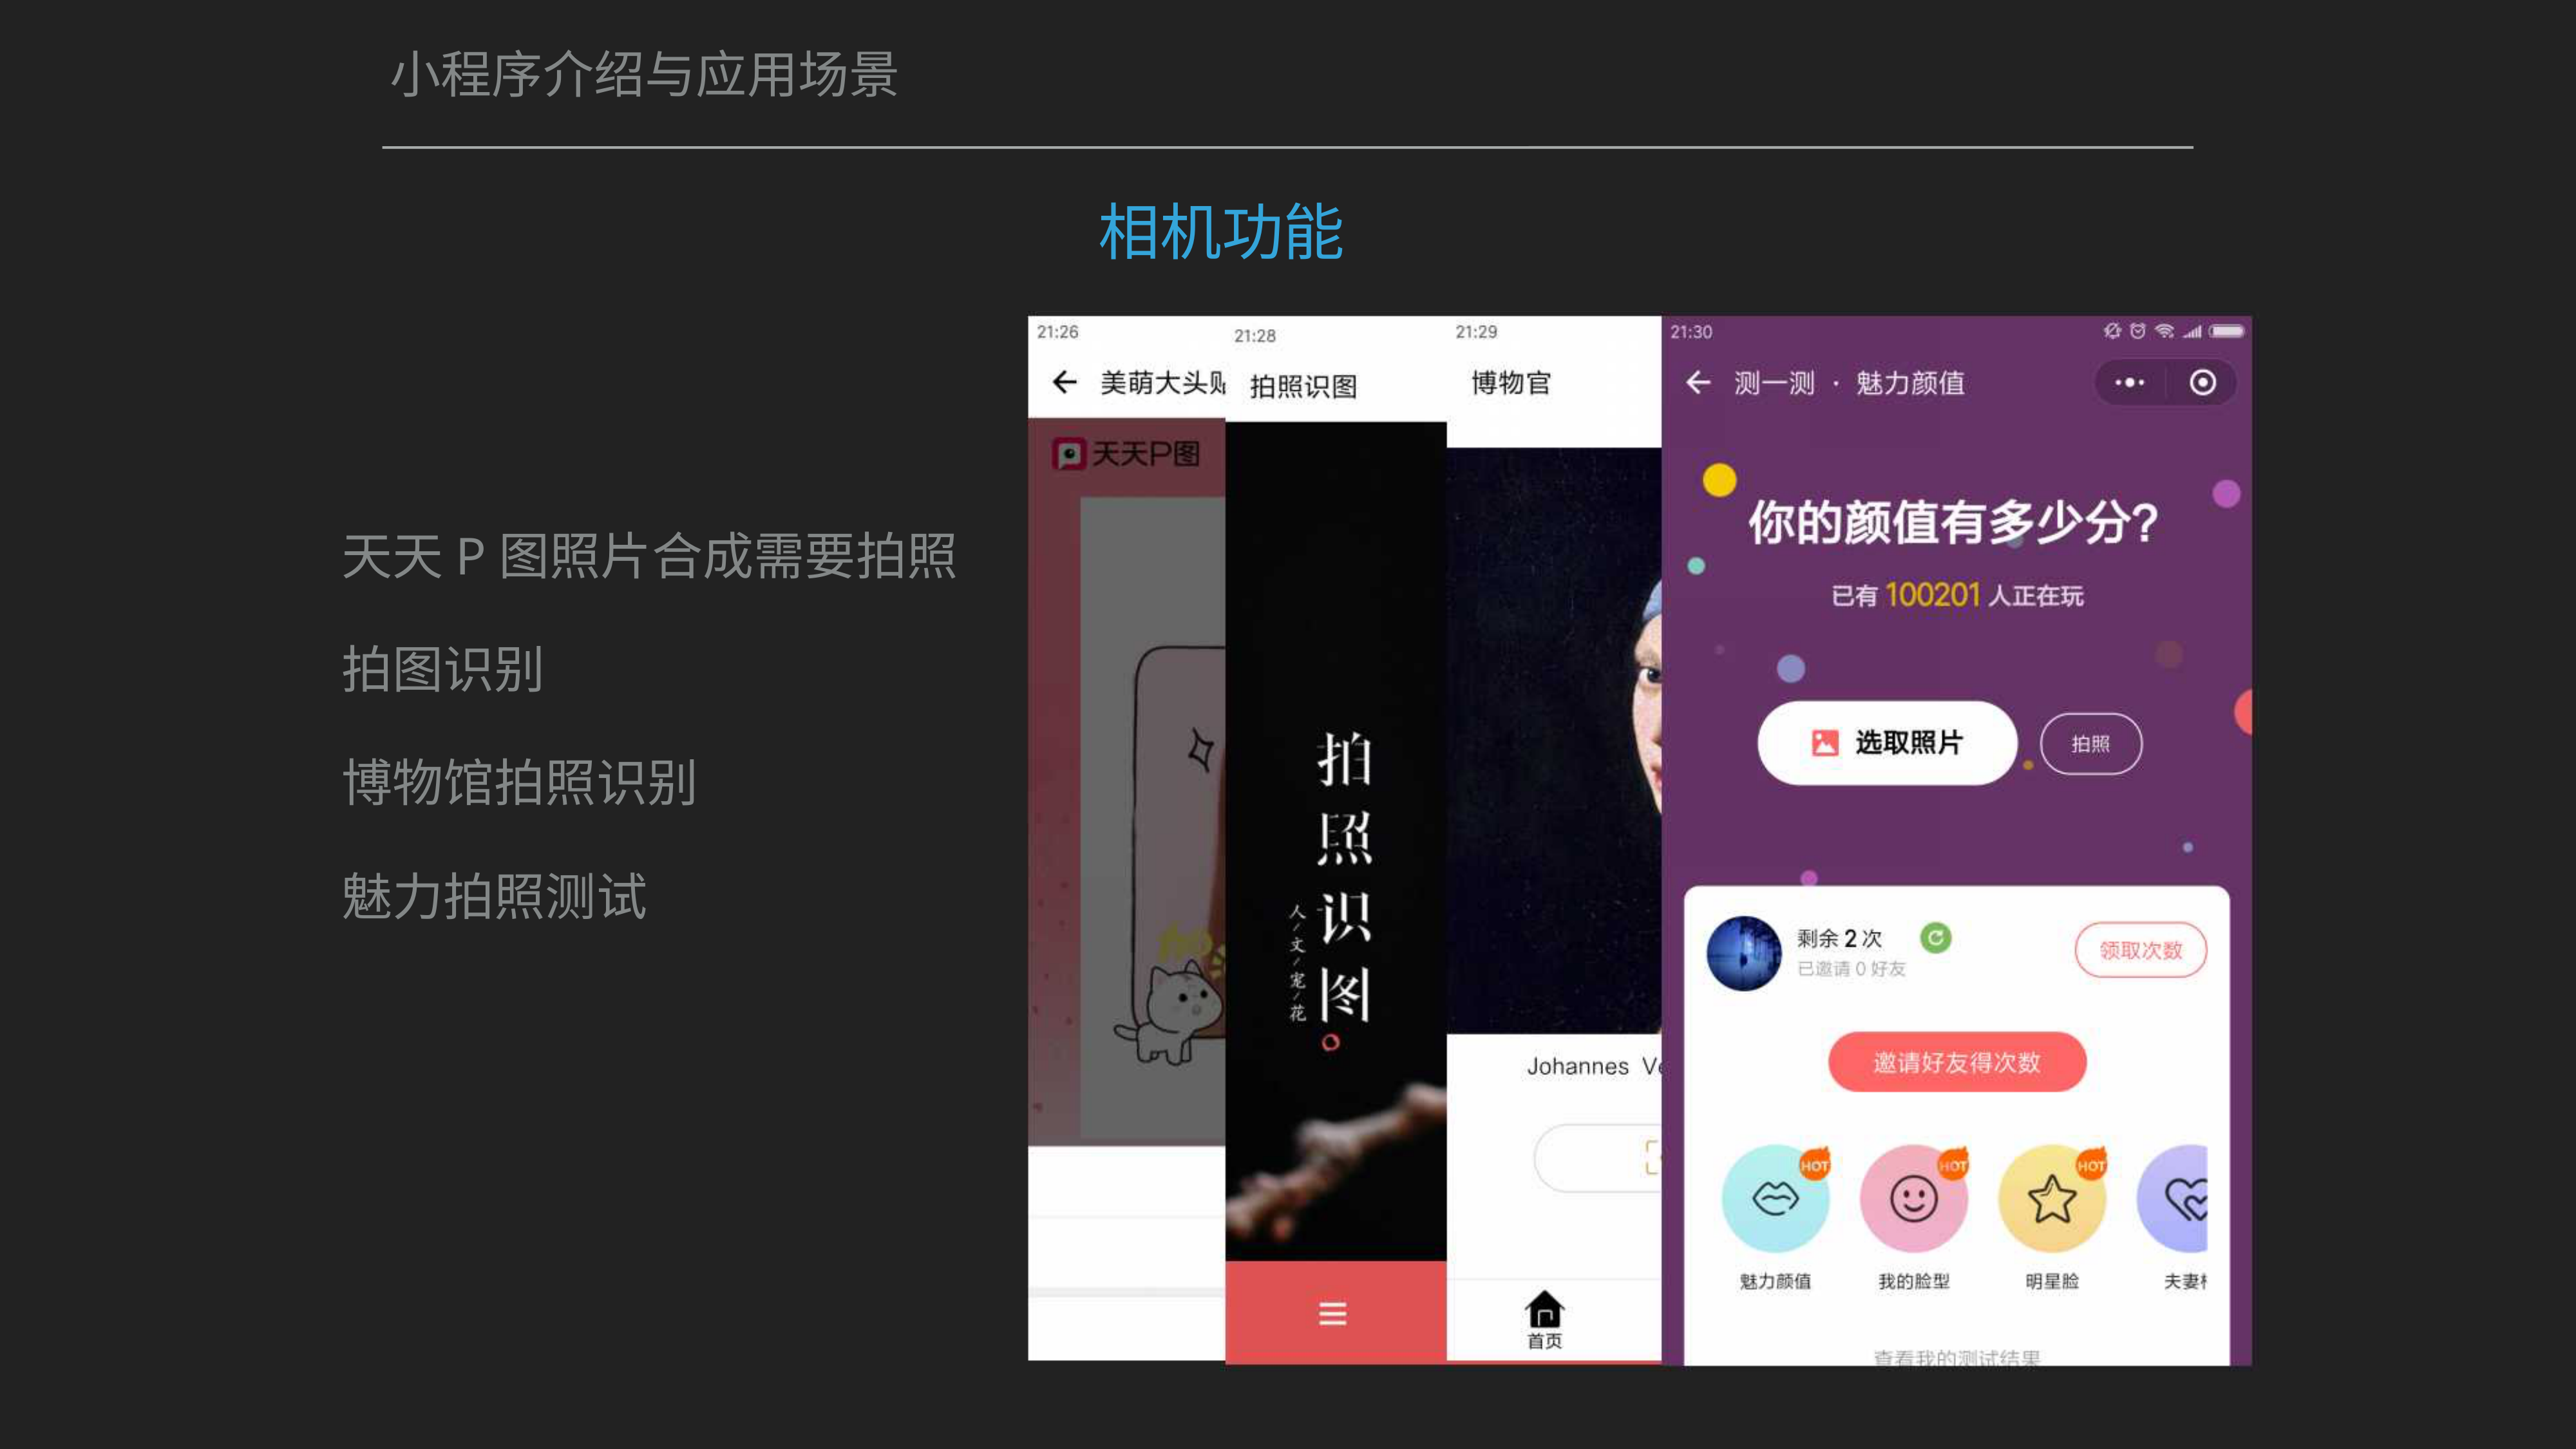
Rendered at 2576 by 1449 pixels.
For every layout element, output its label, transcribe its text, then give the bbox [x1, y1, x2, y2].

text_box 天天P图照片合成需要拍照 拍图识别 博物馆拍照识别 魅力拍照测试 [334, 516, 978, 933]
text_box 相机功能 [1091, 185, 1353, 275]
picture [1026, 311, 2260, 1374]
title 小程序介绍与应用场景 [382, 46, 2194, 155]
